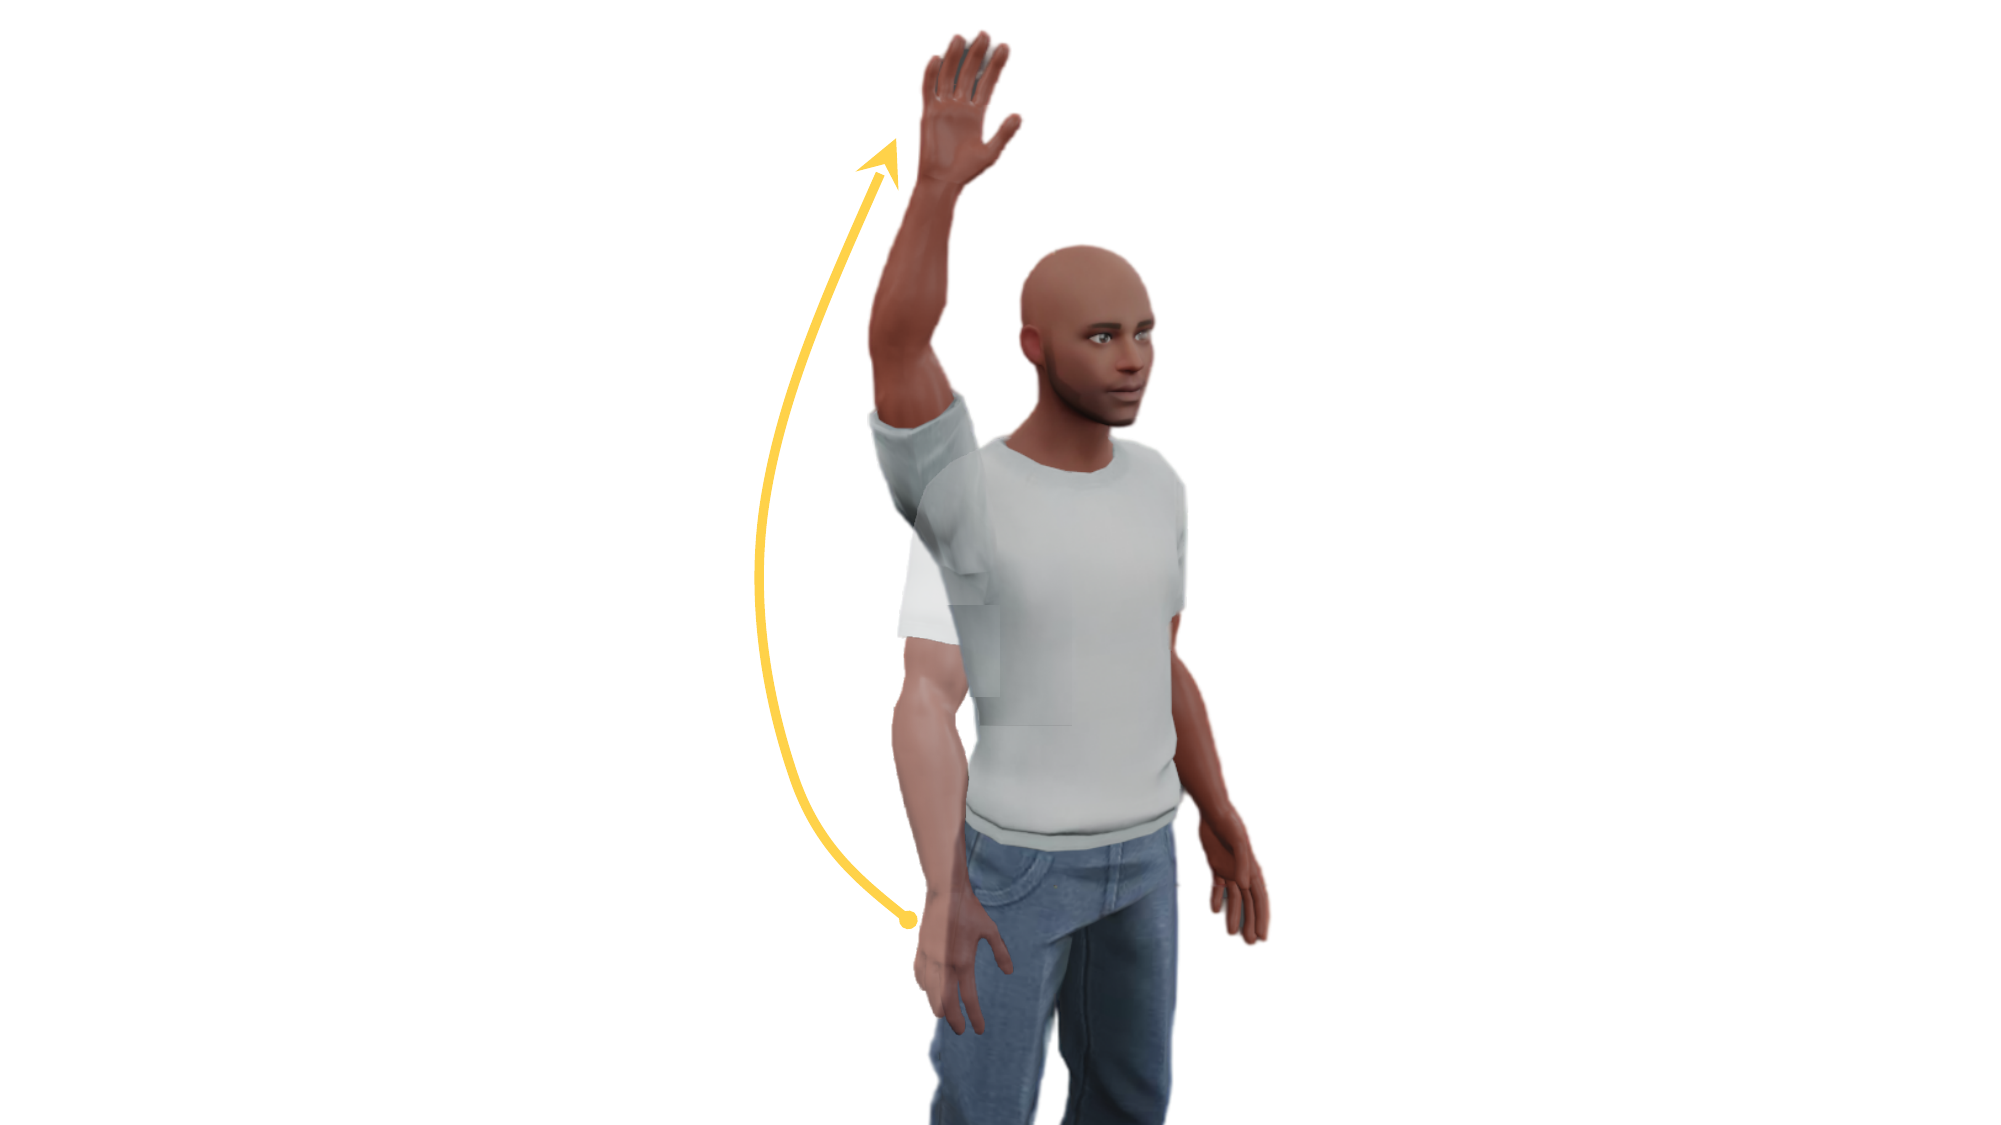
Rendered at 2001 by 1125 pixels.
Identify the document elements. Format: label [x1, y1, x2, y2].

text_box [693, 0, 1338, 1125]
